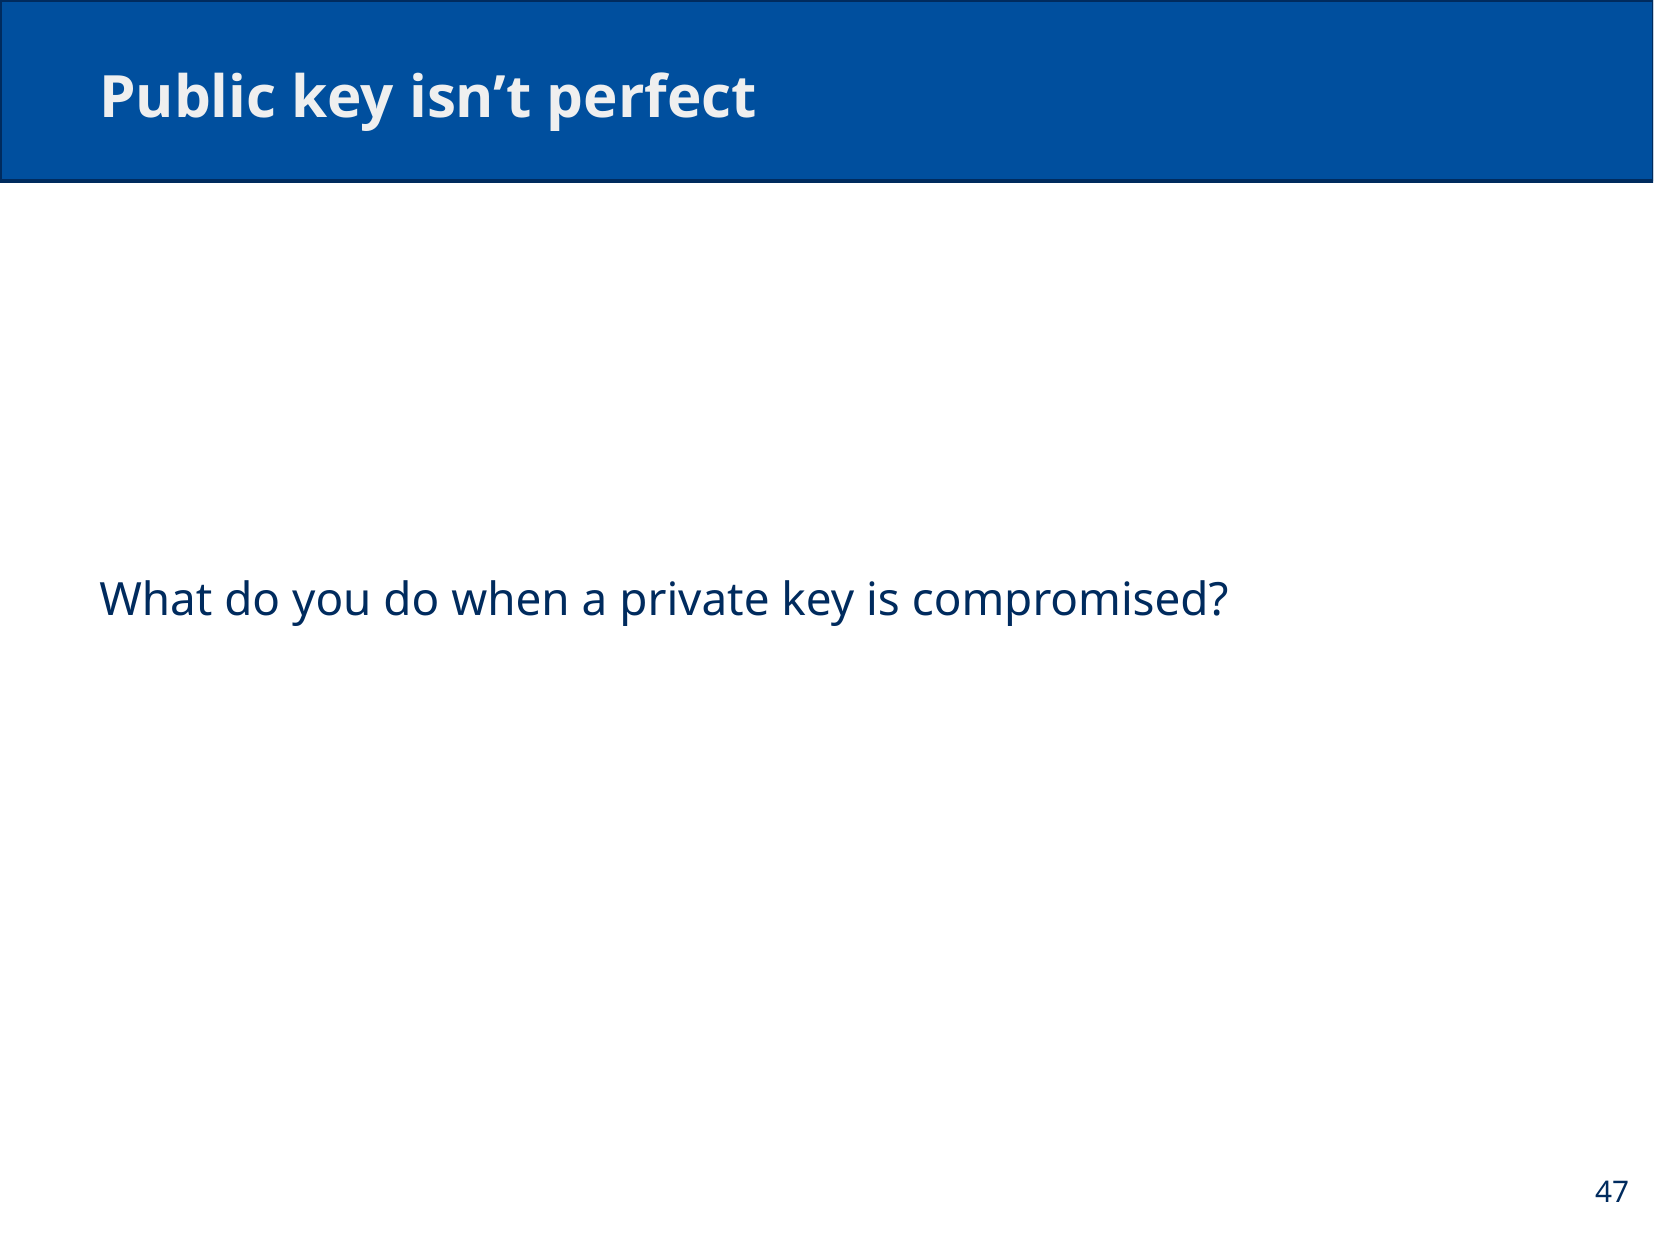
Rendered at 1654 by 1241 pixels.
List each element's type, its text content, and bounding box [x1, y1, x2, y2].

slide_number 47 [1546, 1145, 1647, 1241]
list What do you do when a private key is compromised? [82, 552, 1571, 1188]
title Public key isn’t perfect [82, 36, 1571, 146]
